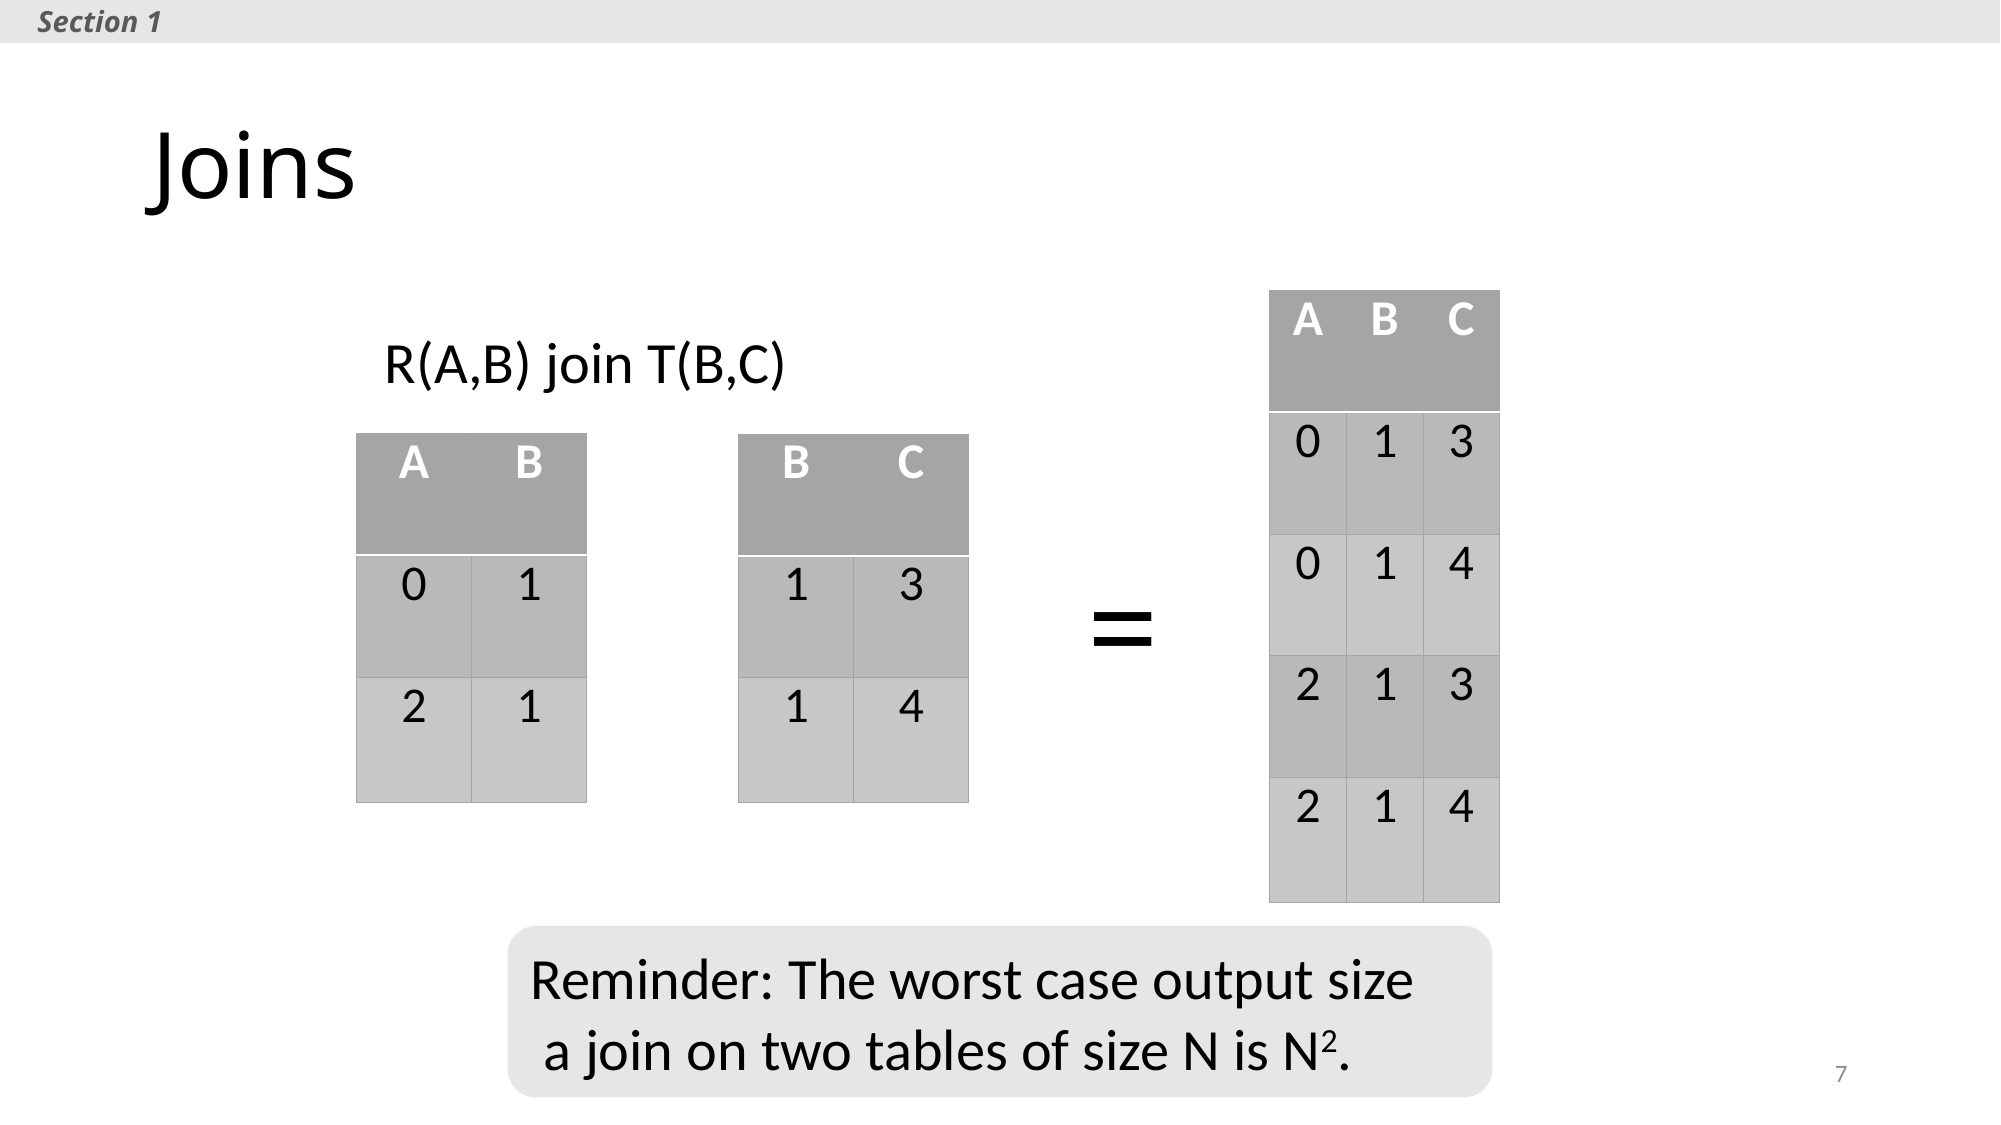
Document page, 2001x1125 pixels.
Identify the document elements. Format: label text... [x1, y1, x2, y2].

table_cell 0 [1270, 413, 1346, 534]
slide_number 7 [1412, 1042, 1863, 1103]
table_cell 1 [739, 557, 853, 677]
table_cell 3 [1424, 656, 1499, 777]
table_cell 1 [1347, 656, 1423, 777]
table_cell 3 [854, 557, 968, 677]
text_box = [1040, 540, 1206, 649]
table_header B [472, 434, 586, 554]
table_cell 1 [472, 556, 586, 677]
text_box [0, 0, 2000, 47]
table_cell 1 [1347, 778, 1423, 902]
table_cell 4 [1424, 778, 1499, 902]
table_cell 0 [357, 556, 471, 677]
table_cell 4 [1424, 535, 1499, 655]
table_cell 2 [1270, 656, 1346, 777]
title Joins [137, 59, 1863, 278]
table_header A [357, 434, 471, 554]
table_header C [854, 435, 968, 555]
table_header A [1270, 291, 1346, 411]
table_header B [739, 435, 853, 555]
table_cell 0 [1270, 535, 1346, 655]
table_cell 3 [1424, 413, 1499, 534]
text_box Reminder: The worst case output size a join on two tables of size N is N2. [507, 925, 1493, 1098]
table_cell 2 [357, 678, 471, 802]
table_header C [1424, 291, 1499, 411]
table_cell 4 [854, 678, 968, 802]
table_header B [1347, 291, 1423, 411]
list R(A,B) join T(B,C) [356, 326, 1073, 434]
table_cell 1 [472, 678, 586, 802]
table_cell 1 [1347, 413, 1423, 534]
table_cell 1 [739, 678, 853, 802]
table_cell 1 [1347, 535, 1423, 655]
table_cell 2 [1270, 778, 1346, 902]
